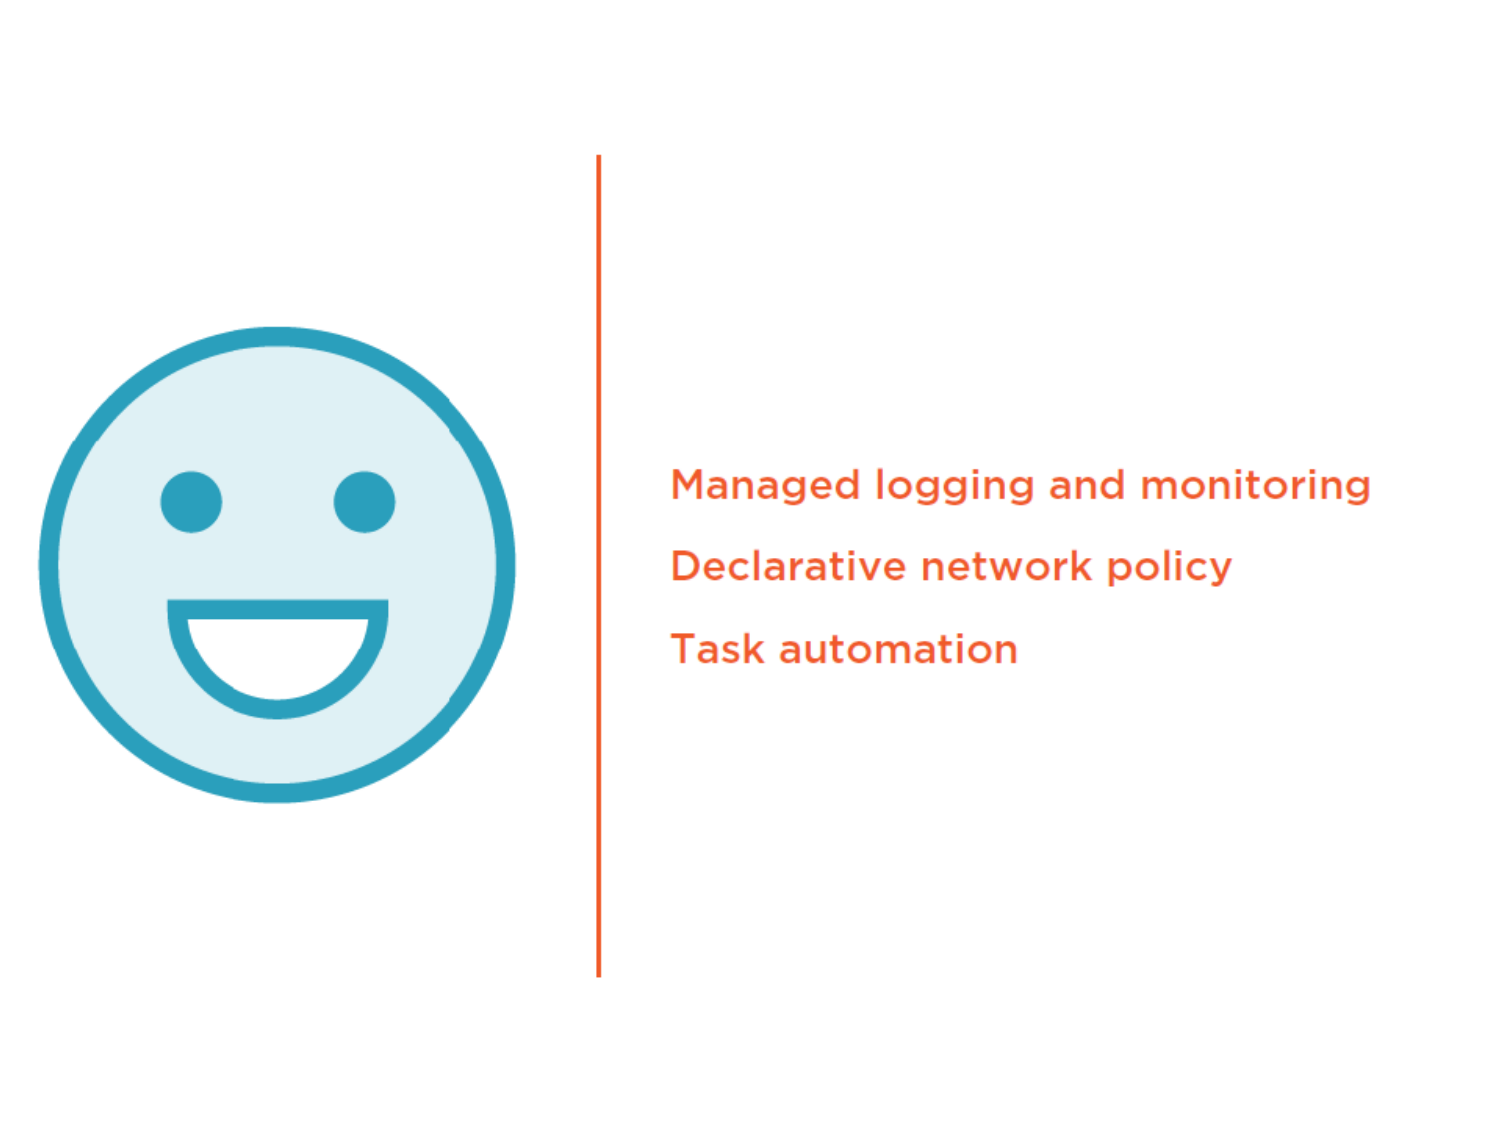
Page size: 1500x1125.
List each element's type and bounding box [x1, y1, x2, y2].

picture [10, 126, 1490, 998]
